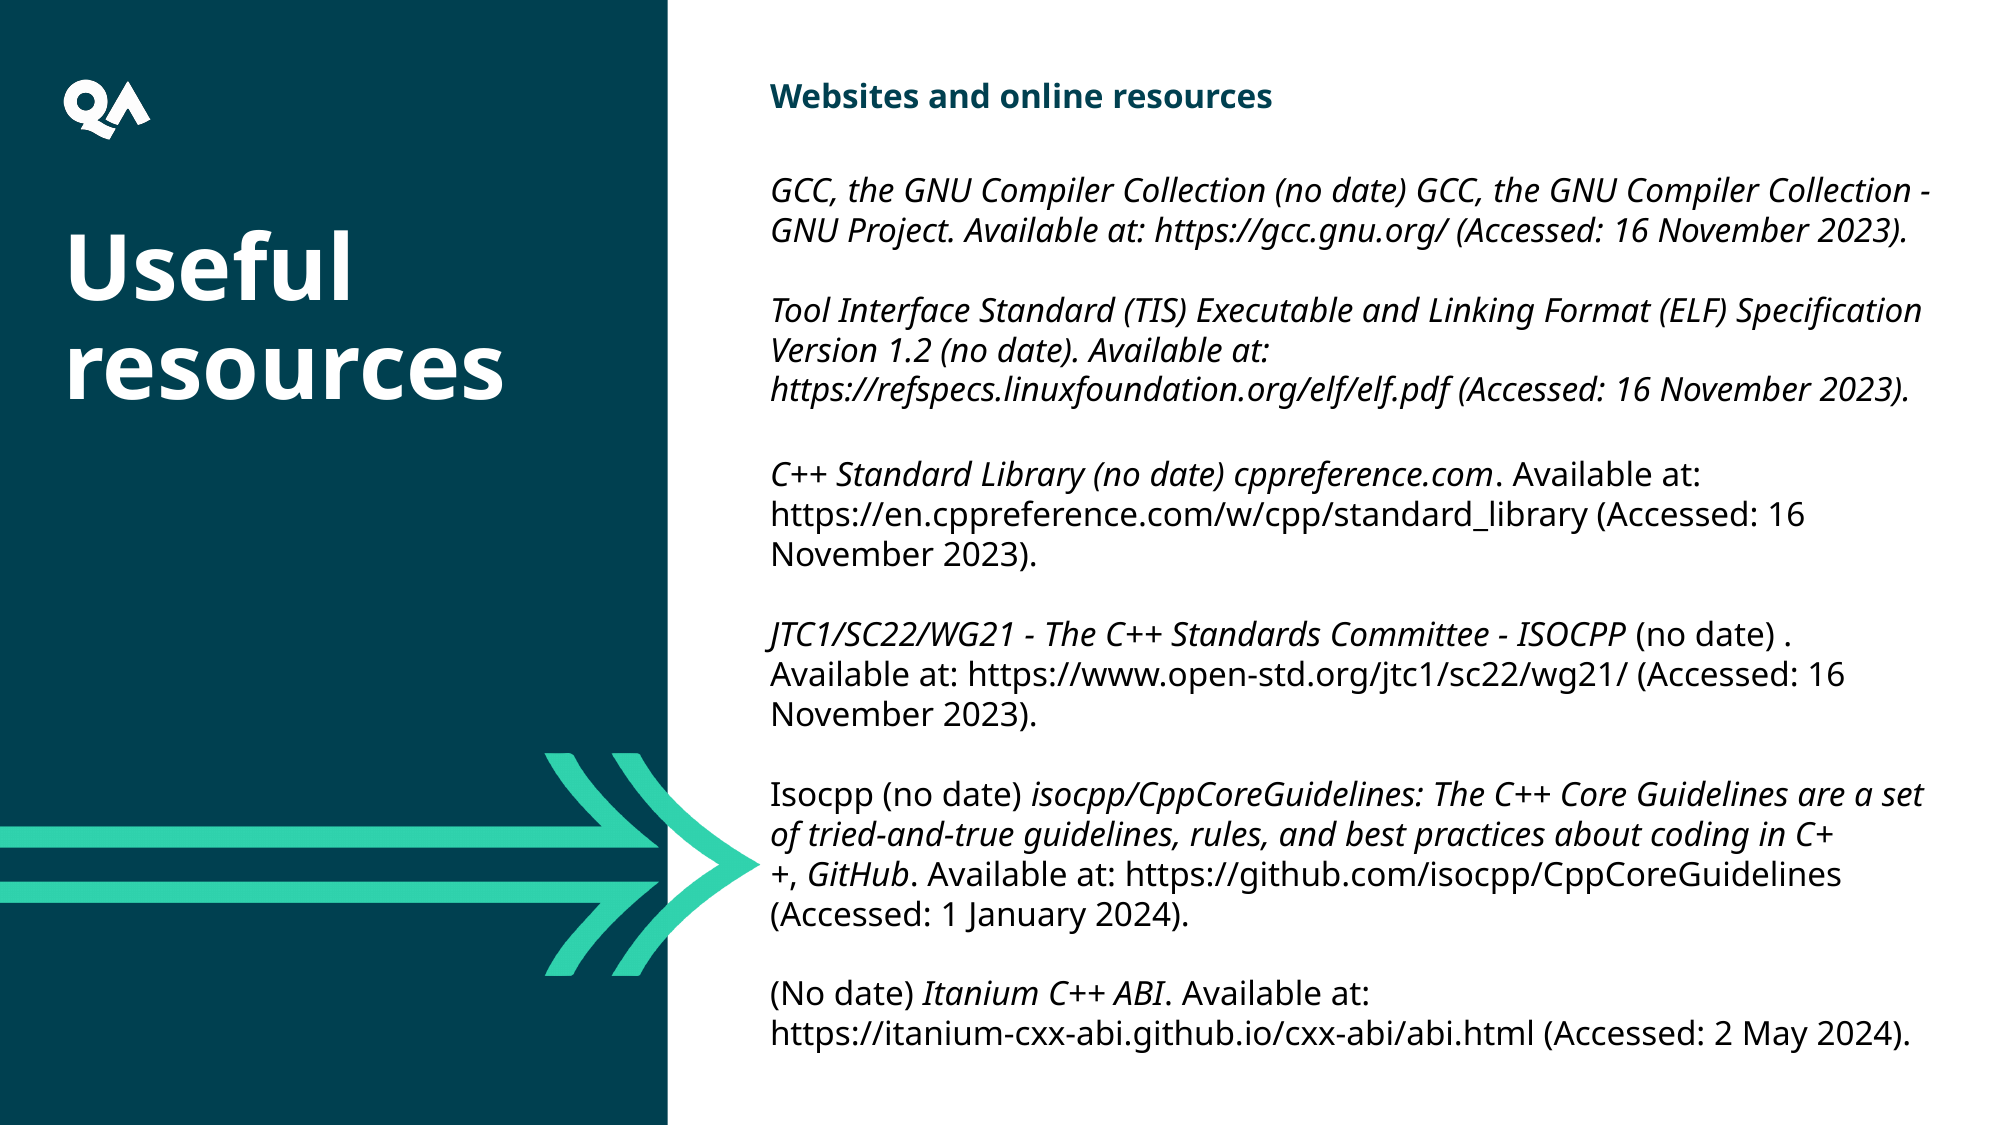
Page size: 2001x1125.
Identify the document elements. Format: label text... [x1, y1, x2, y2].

picture [0, 754, 657, 847]
list Useful resources [63, 221, 628, 673]
picture [107, 83, 149, 124]
picture [0, 882, 657, 975]
list Websites and online resources GCC, the GNU Compiler Collection (no date) GCC, the GNU Compiler Collection - GNU Project. Available at: https://gcc.gnu.org/ (Accessed: 16 November 2023). Tool Interface Standard (TIS) Executable and Linking Format (ELF) Specification Version 1.2 (no date). Available at: https://refspecs.linuxfoundation.org/elf/elf.pdf (Accessed: 16 November 2023). C++ Standard Library (no date) cppreference.com. Available at: https://en.cppreference.com/w/cpp/standard_library (Accessed: 16 November 2023). JTC1/SC22/WG21 - The C++ Standards Committee - ISOCPP (no date) . Available at: https://www.open-std.org/jtc1/sc22/wg21/ (Accessed: 16 November 2023). Isocpp (no date) isocpp/CppCoreGuidelines: The C++ Core Guidelines are a set of tried-and-true guidelines, rules, and best practices about coding in C++, GitHub. Available at: https://github.com/isocpp/CppCoreGuidelines (Accessed: 1 January 2024). (No date) Itanium C++ ABI. Available at: https://itanium-cxx-abi.github.io/cxx-abi/abi.html (Accessed: 2 May 2024). [770, 75, 1937, 1079]
picture [64, 80, 114, 139]
picture [613, 727, 770, 995]
